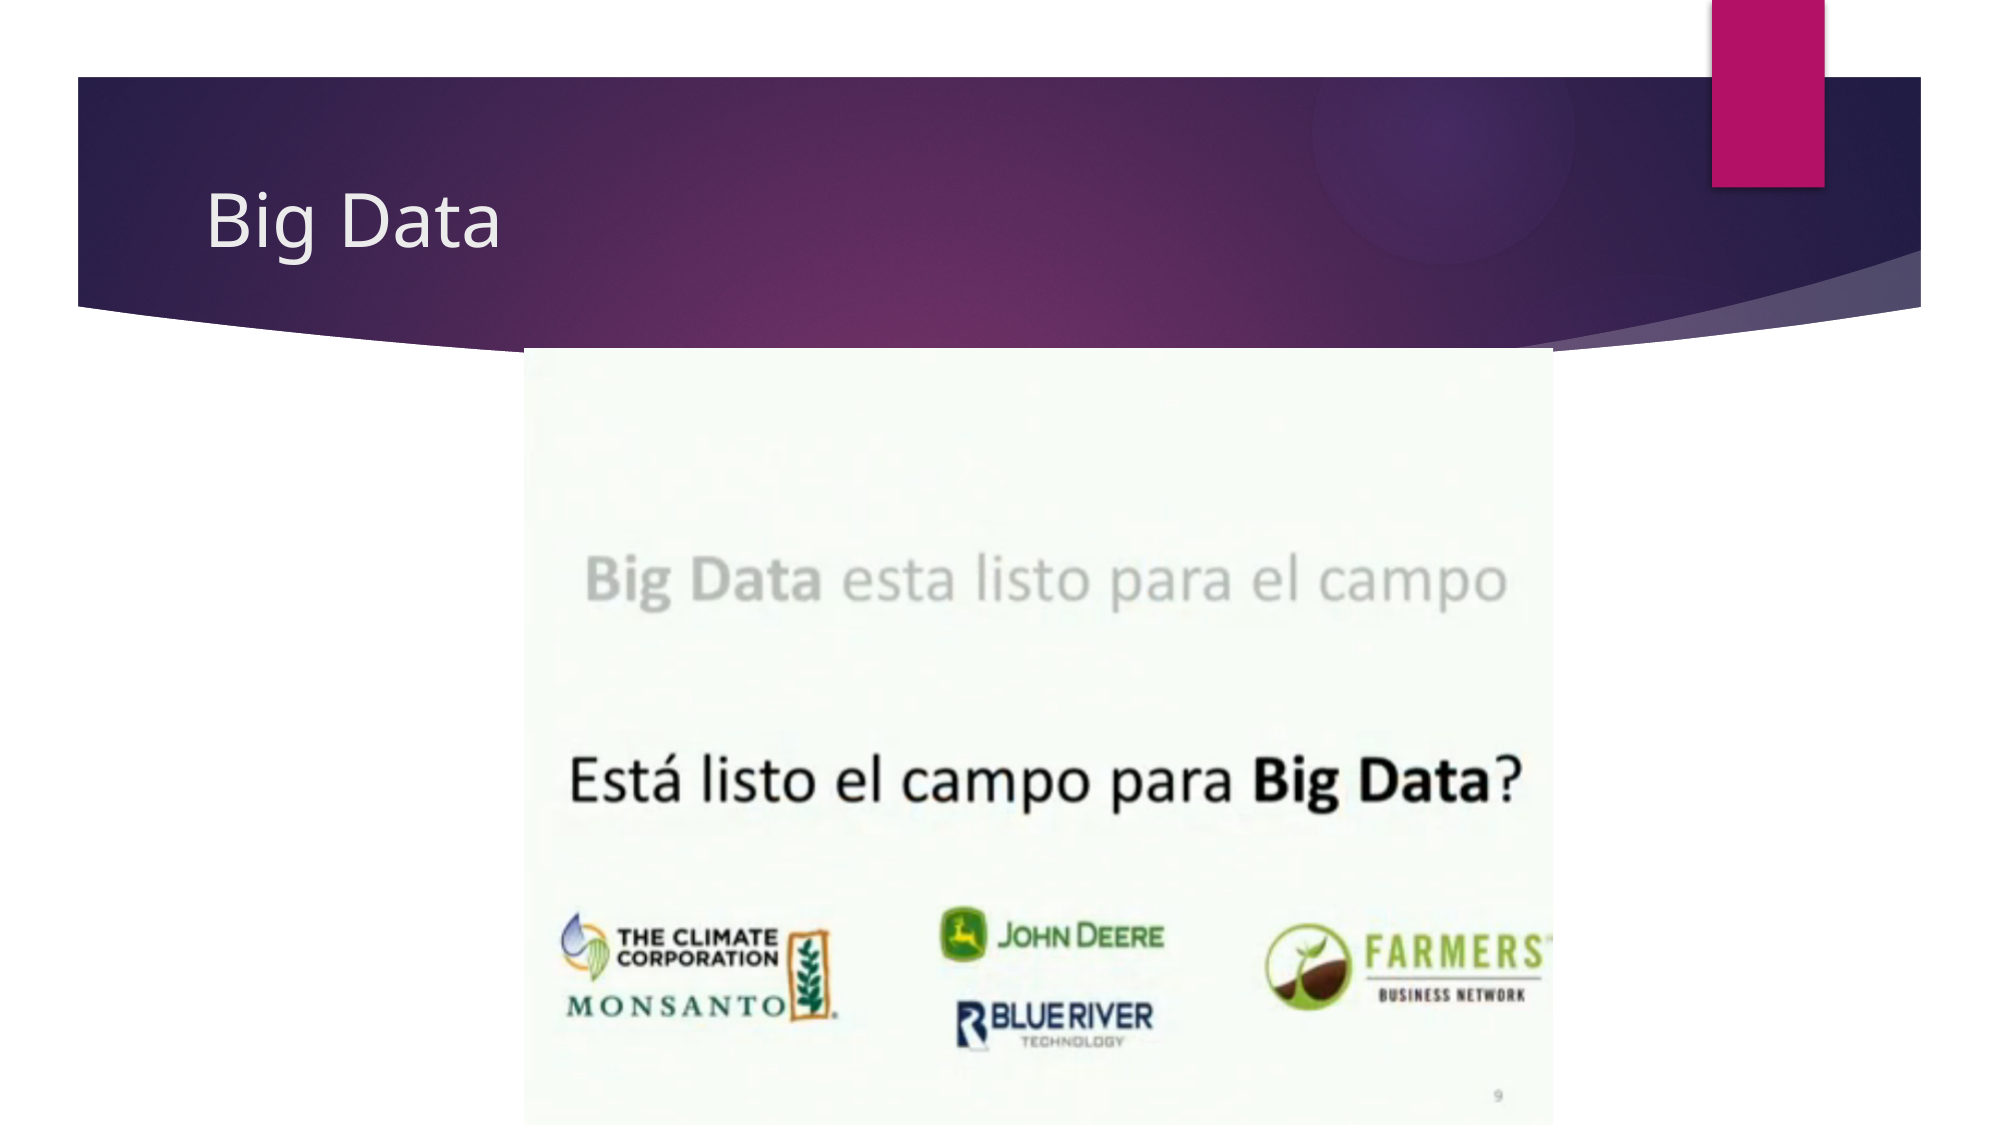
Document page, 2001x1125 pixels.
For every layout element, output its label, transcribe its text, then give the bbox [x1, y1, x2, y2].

picture [523, 348, 1554, 1125]
title Big Data [189, 159, 1627, 276]
